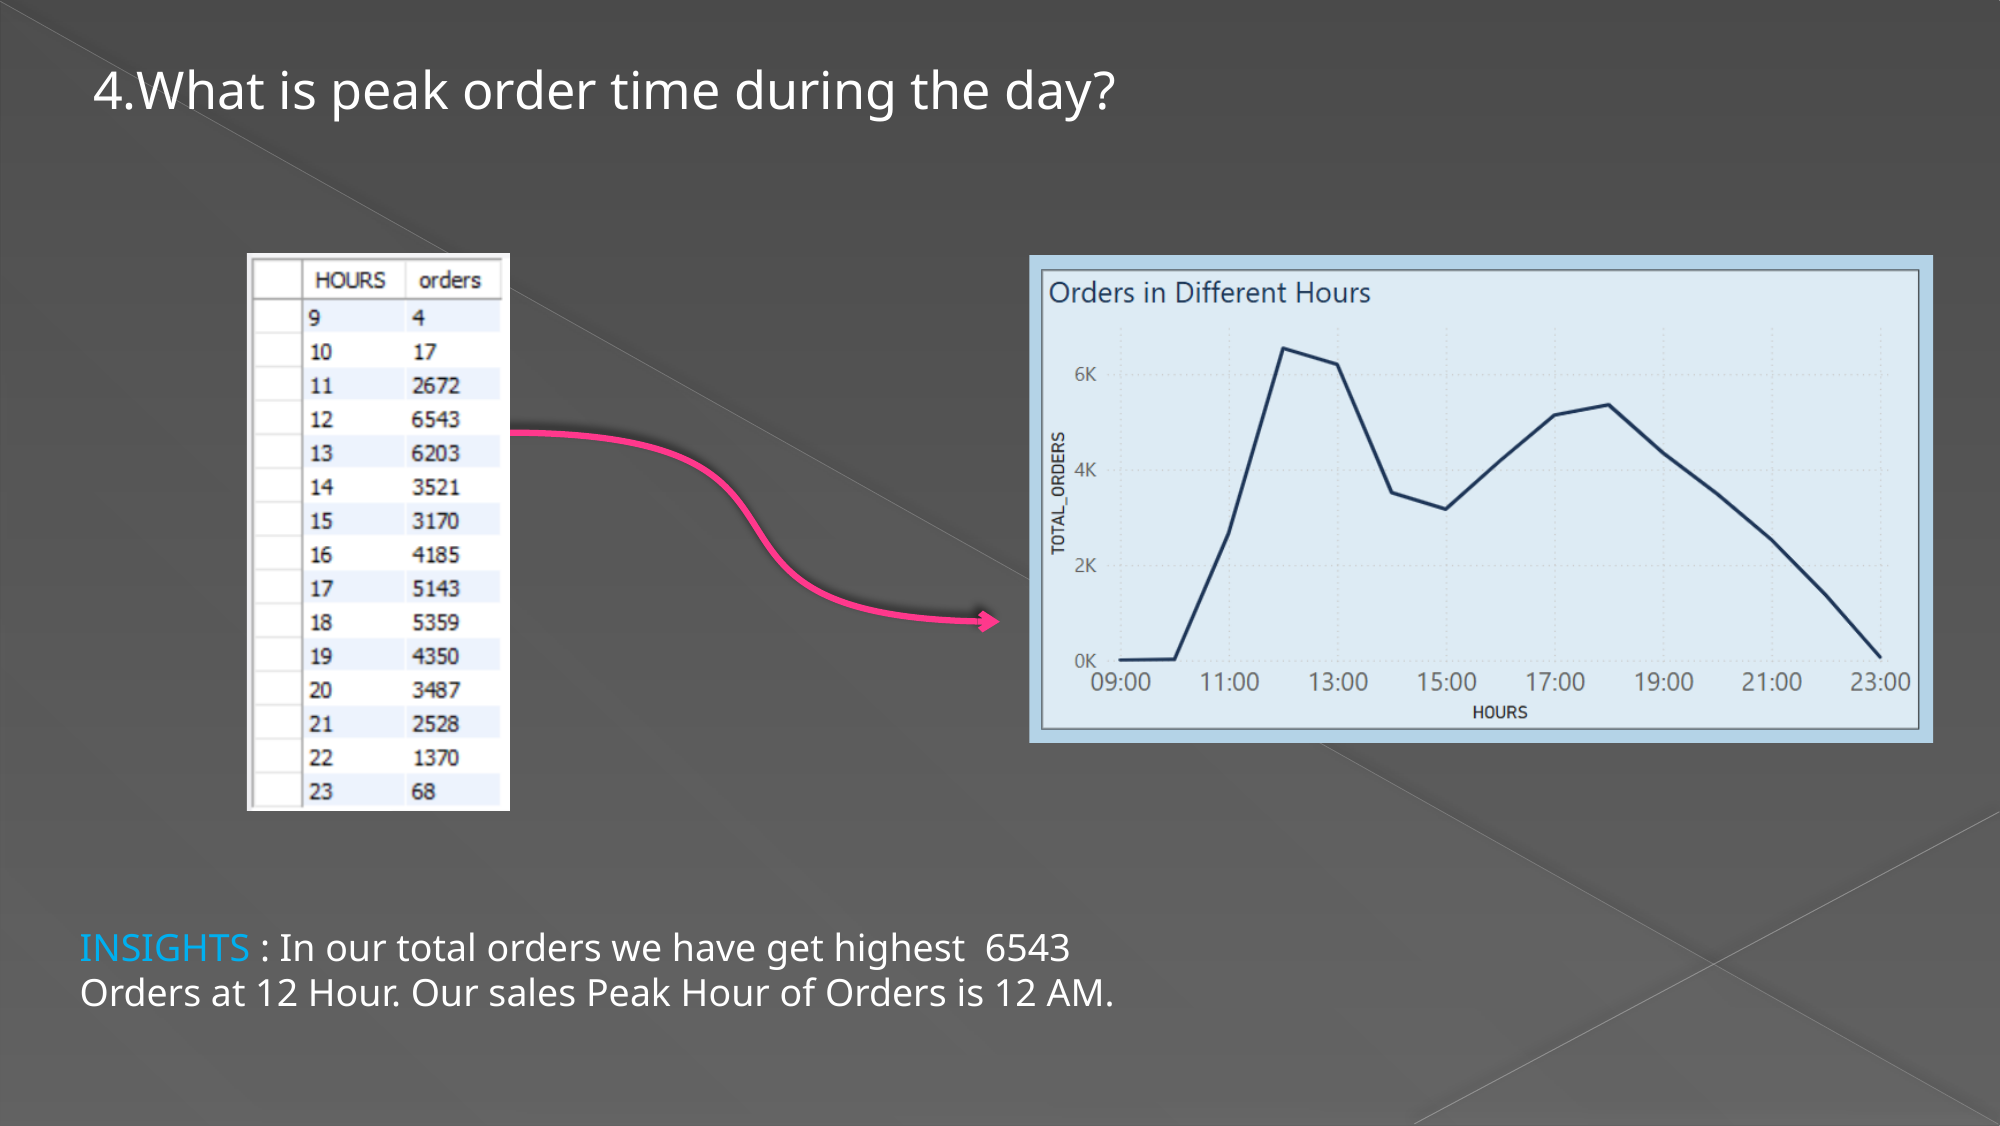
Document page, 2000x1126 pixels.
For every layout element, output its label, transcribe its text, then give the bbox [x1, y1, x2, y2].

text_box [516, 432, 1001, 622]
text_box 4.What is peak order time during the day? [78, 49, 1981, 127]
picture [1029, 255, 1934, 743]
text_box INSIGHTS : In our total orders we have get highest 6543 Orders at 12 Hour. Our sales Peak Hour of Orders is 12 AM. [64, 916, 1131, 1022]
picture [246, 252, 511, 811]
